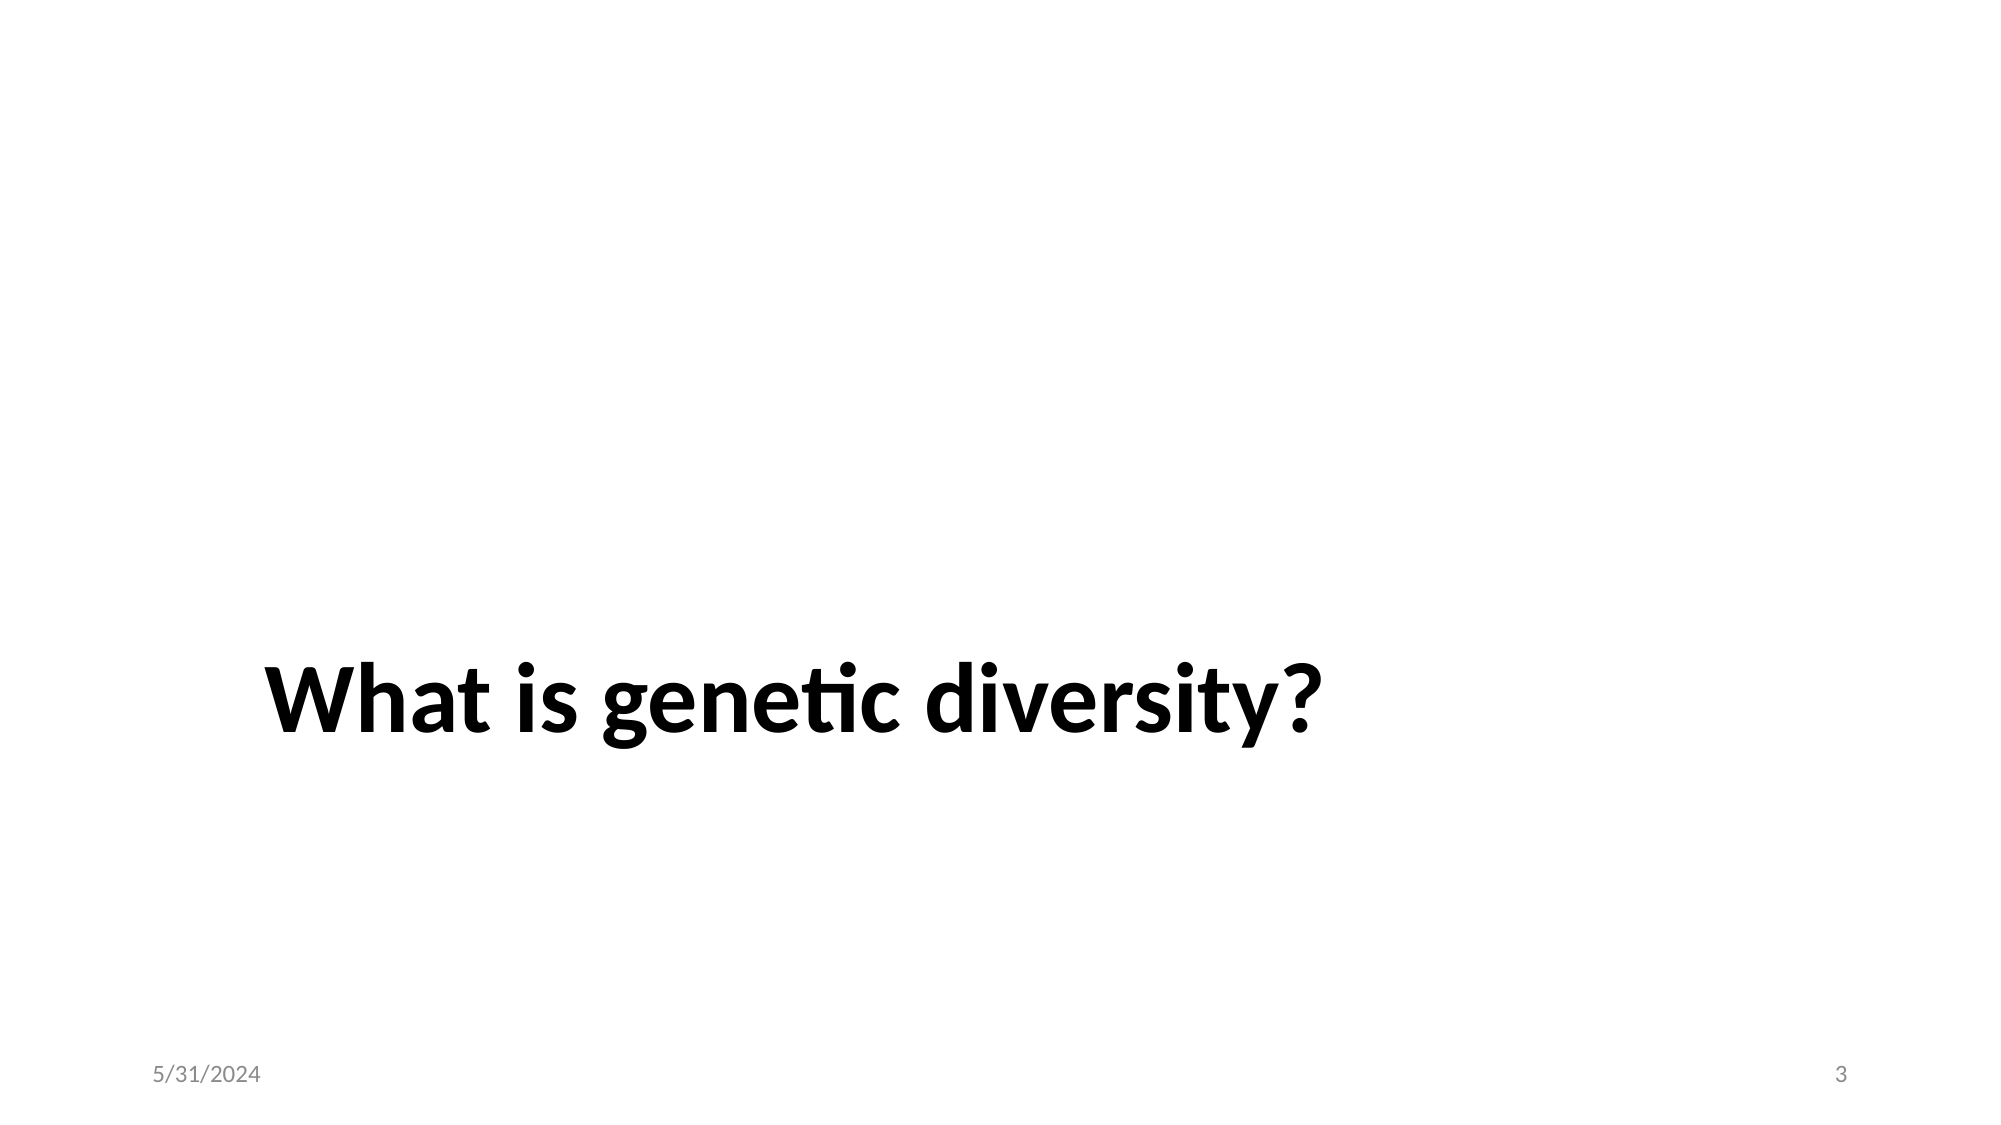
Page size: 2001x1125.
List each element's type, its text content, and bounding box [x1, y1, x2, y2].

title What is genetic diversity? [249, 562, 1750, 762]
slide_number 3 [1412, 1042, 1863, 1103]
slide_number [137, 1042, 588, 1103]
